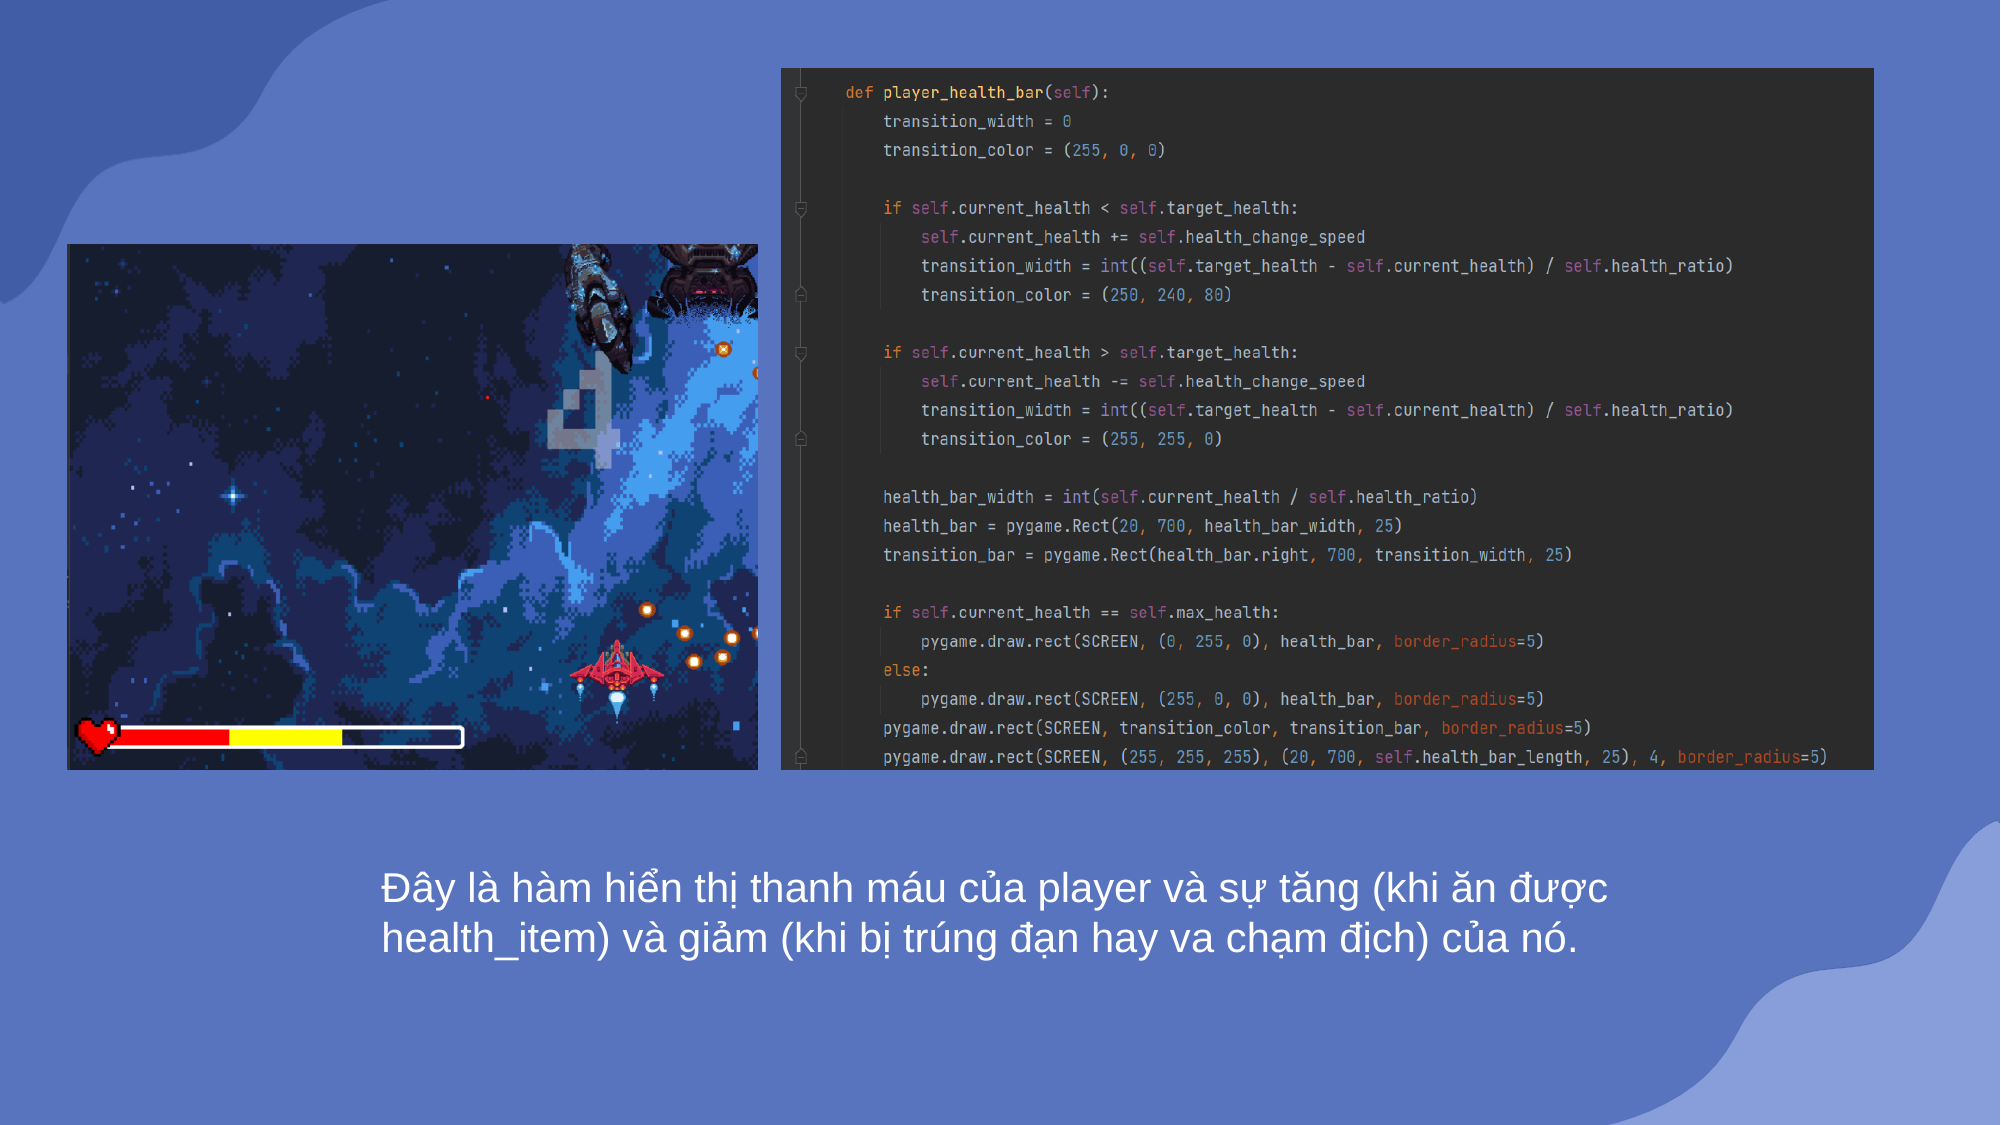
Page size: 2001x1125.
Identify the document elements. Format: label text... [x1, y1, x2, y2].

picture [0, 0, 2000, 1125]
text_box Đây là hàm hiển thị thanh máu của player và sự tăng (khi ăn được health_item) và giảm (khi bị trúng đạn hay va chạm địch) của nó. [366, 853, 1700, 969]
